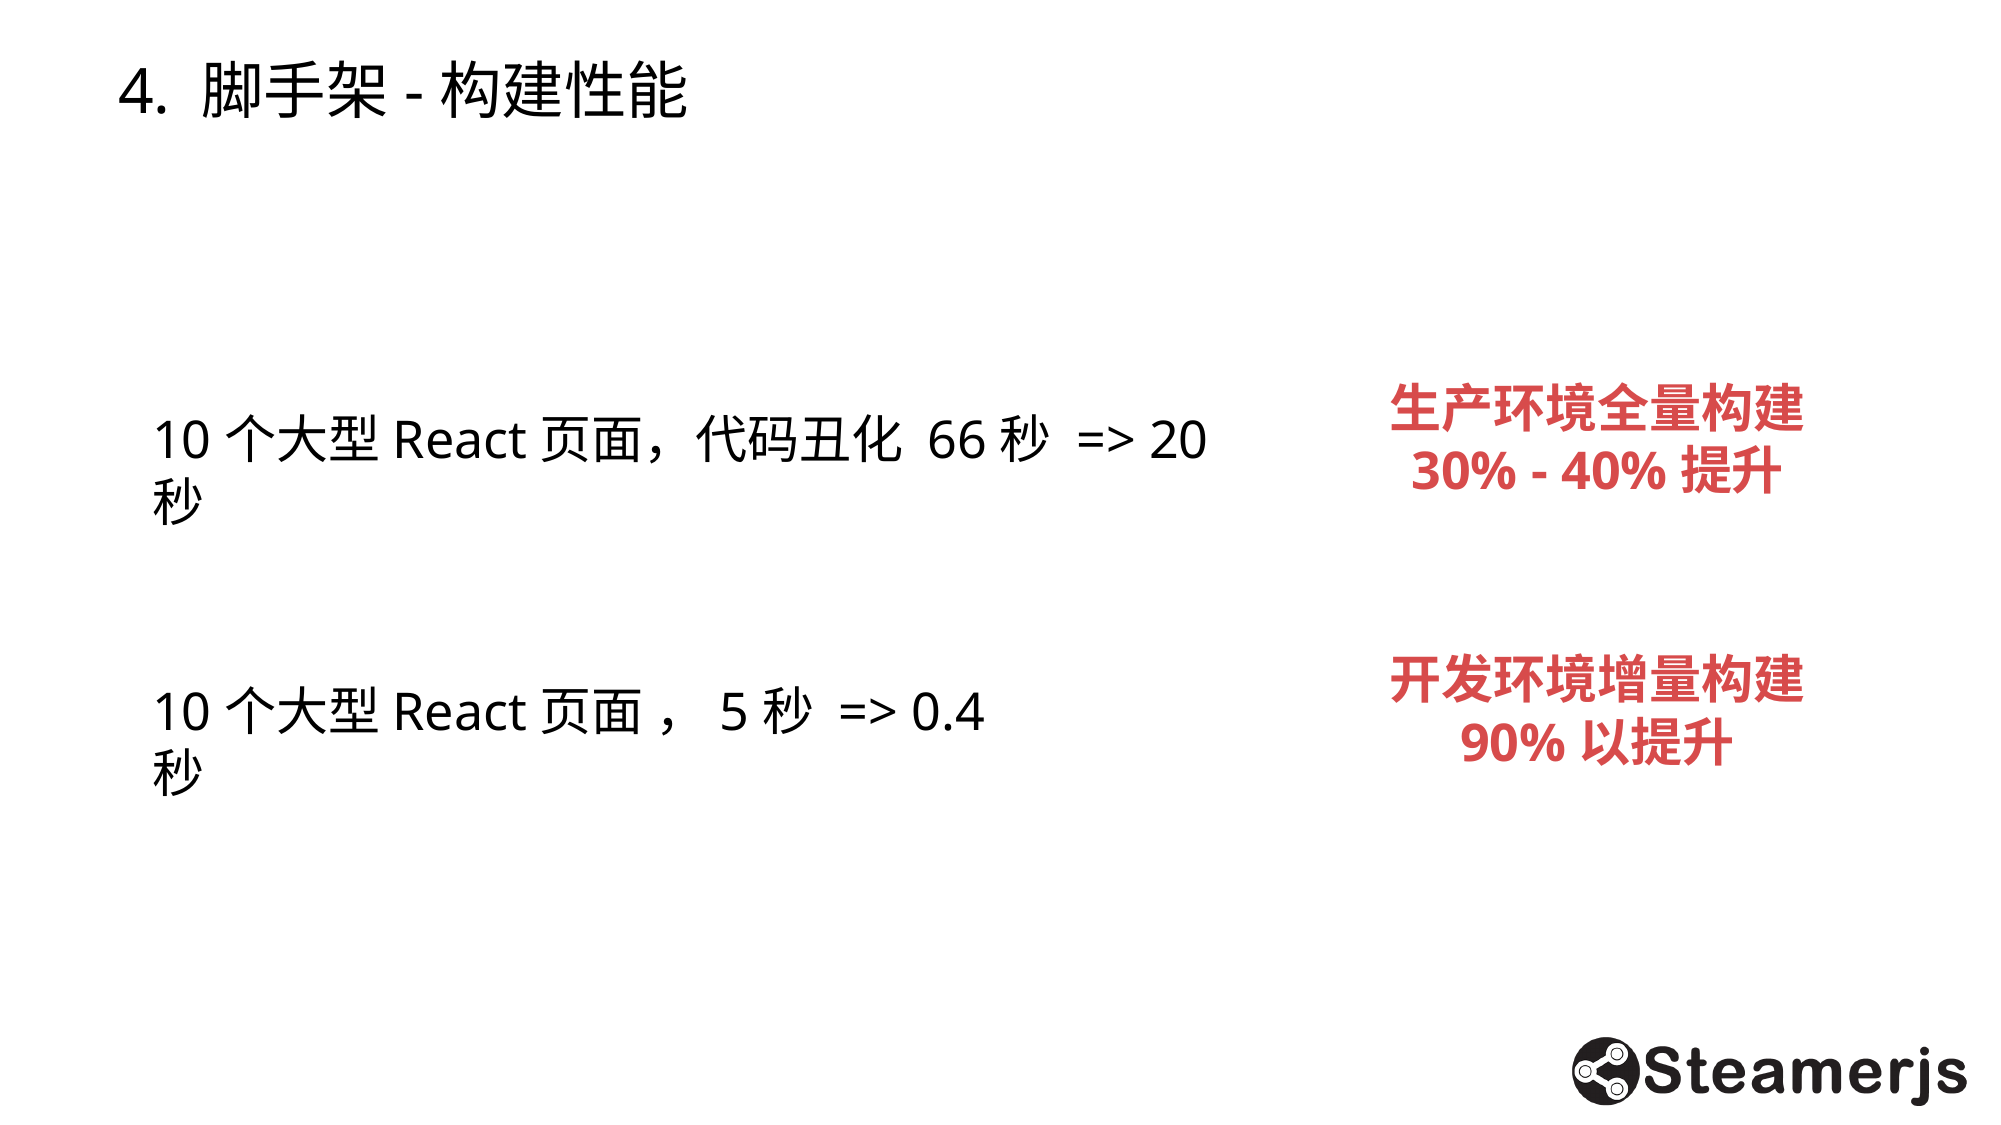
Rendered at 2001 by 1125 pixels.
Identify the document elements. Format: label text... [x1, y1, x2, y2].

text_box 10个大型React页面 ，5秒 => 0.4秒 [137, 670, 1061, 811]
text_box 4. 脚手架-构建性能 [103, 44, 1397, 132]
text_box 开发环境增量构建 90%以提升 [1361, 639, 1834, 779]
text_box 10个大型React页面，代码丑化 66秒 => 20秒 [137, 399, 1277, 540]
picture [1570, 1035, 1972, 1107]
text_box 生产环境全量构建 30% - 40%提升 [1361, 367, 1834, 508]
